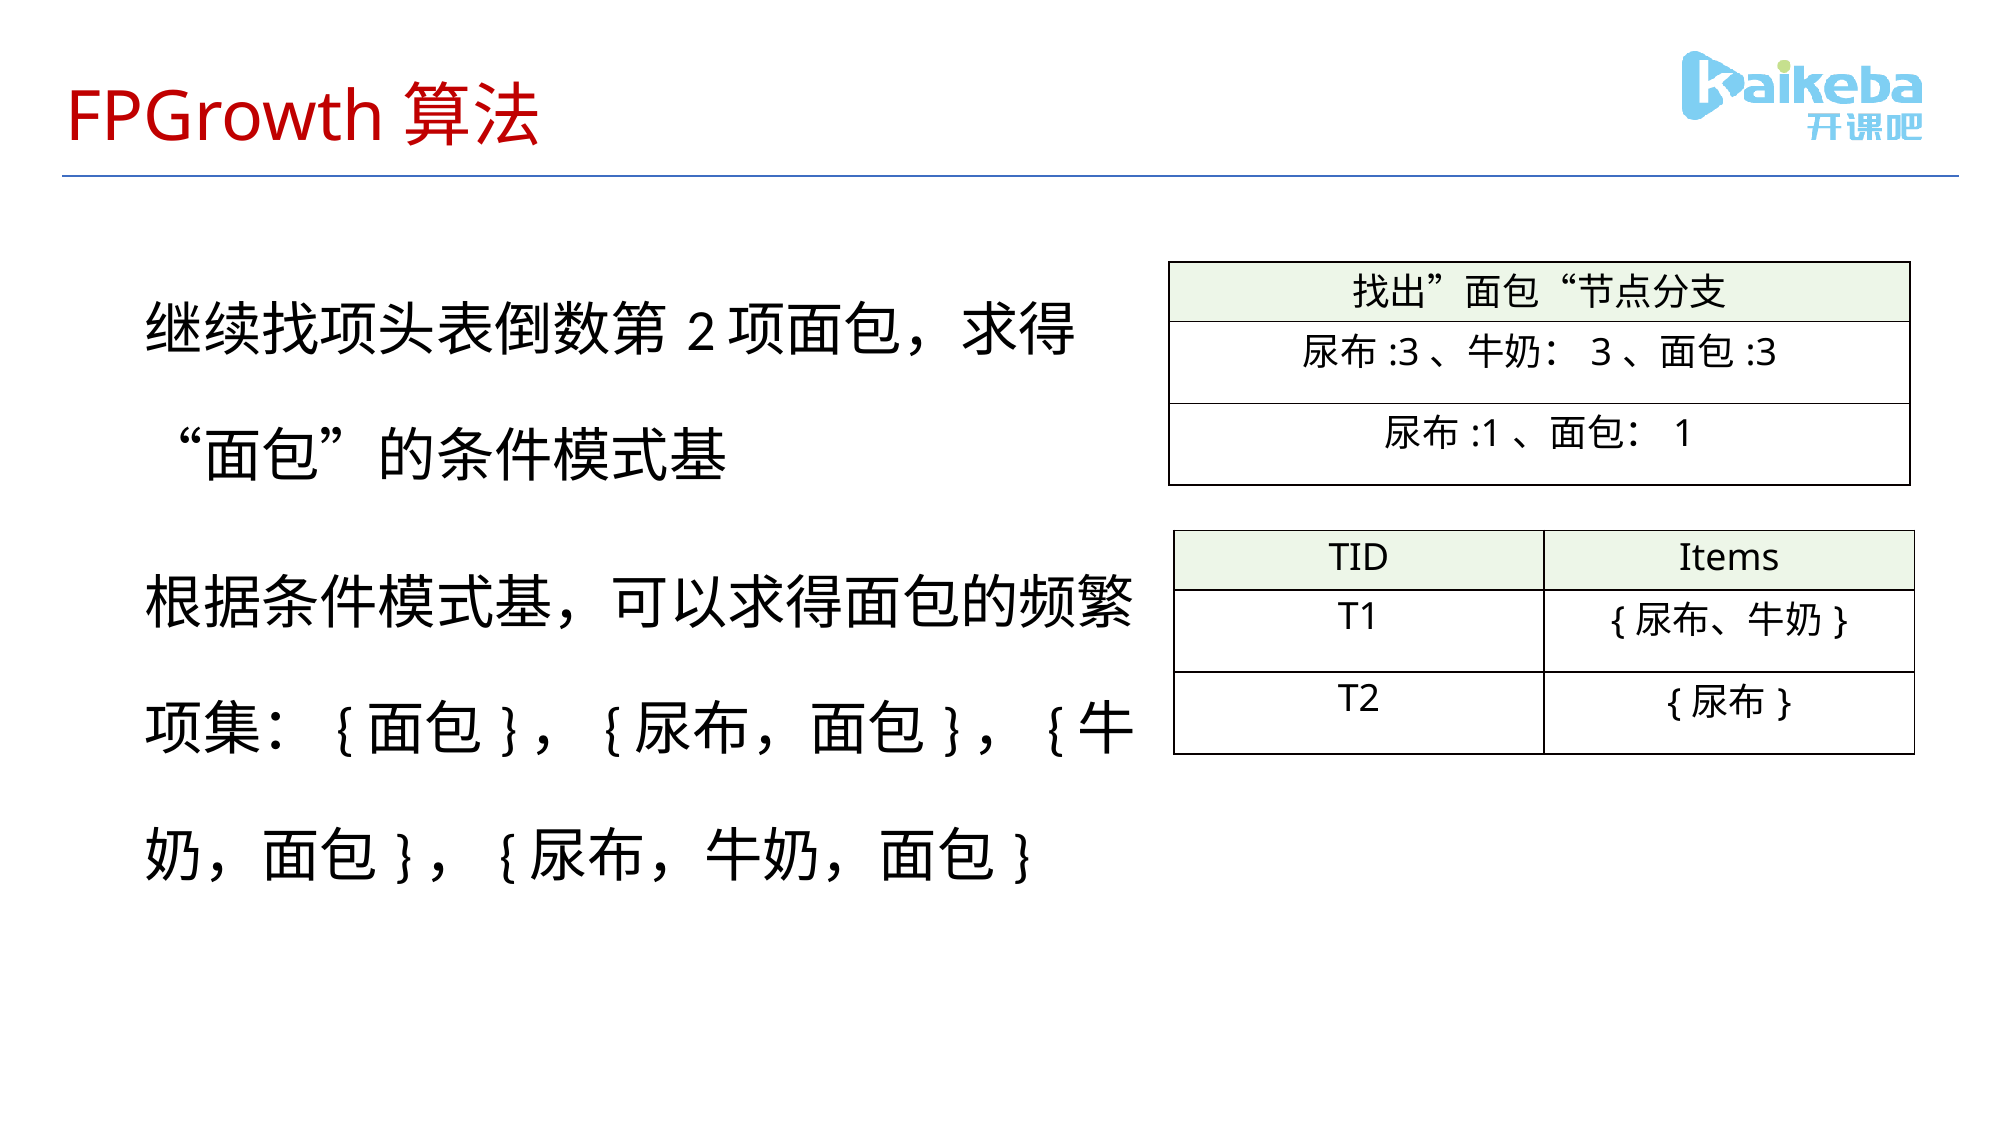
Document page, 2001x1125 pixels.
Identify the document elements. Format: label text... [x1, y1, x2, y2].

table_cell T2 [1175, 673, 1543, 753]
table_cell T1 [1175, 591, 1543, 671]
title 关联规则算法 [1653, 21, 1950, 167]
table_header TID [1175, 531, 1543, 589]
table_header Items [1545, 531, 1914, 589]
table_header 找出”面包“节点分支 [1170, 263, 1909, 321]
text_box 继续找项头表倒数第2项面包，求得“面包”的条件模式基 根据条件模式基，可以求得面包的频繁项集：{面包}，{尿布，面包}，{牛奶，面包}，{尿布，牛奶，面包} [137, 232, 1182, 1053]
table_cell 尿布:3、牛奶：3、面包:3 [1170, 322, 1909, 403]
table_cell {尿布} [1545, 673, 1914, 753]
title FPGrowth算法 [57, 59, 1728, 167]
table_cell 尿布:1、面包：1 [1170, 404, 1909, 484]
table_cell {尿布、牛奶} [1545, 591, 1914, 671]
